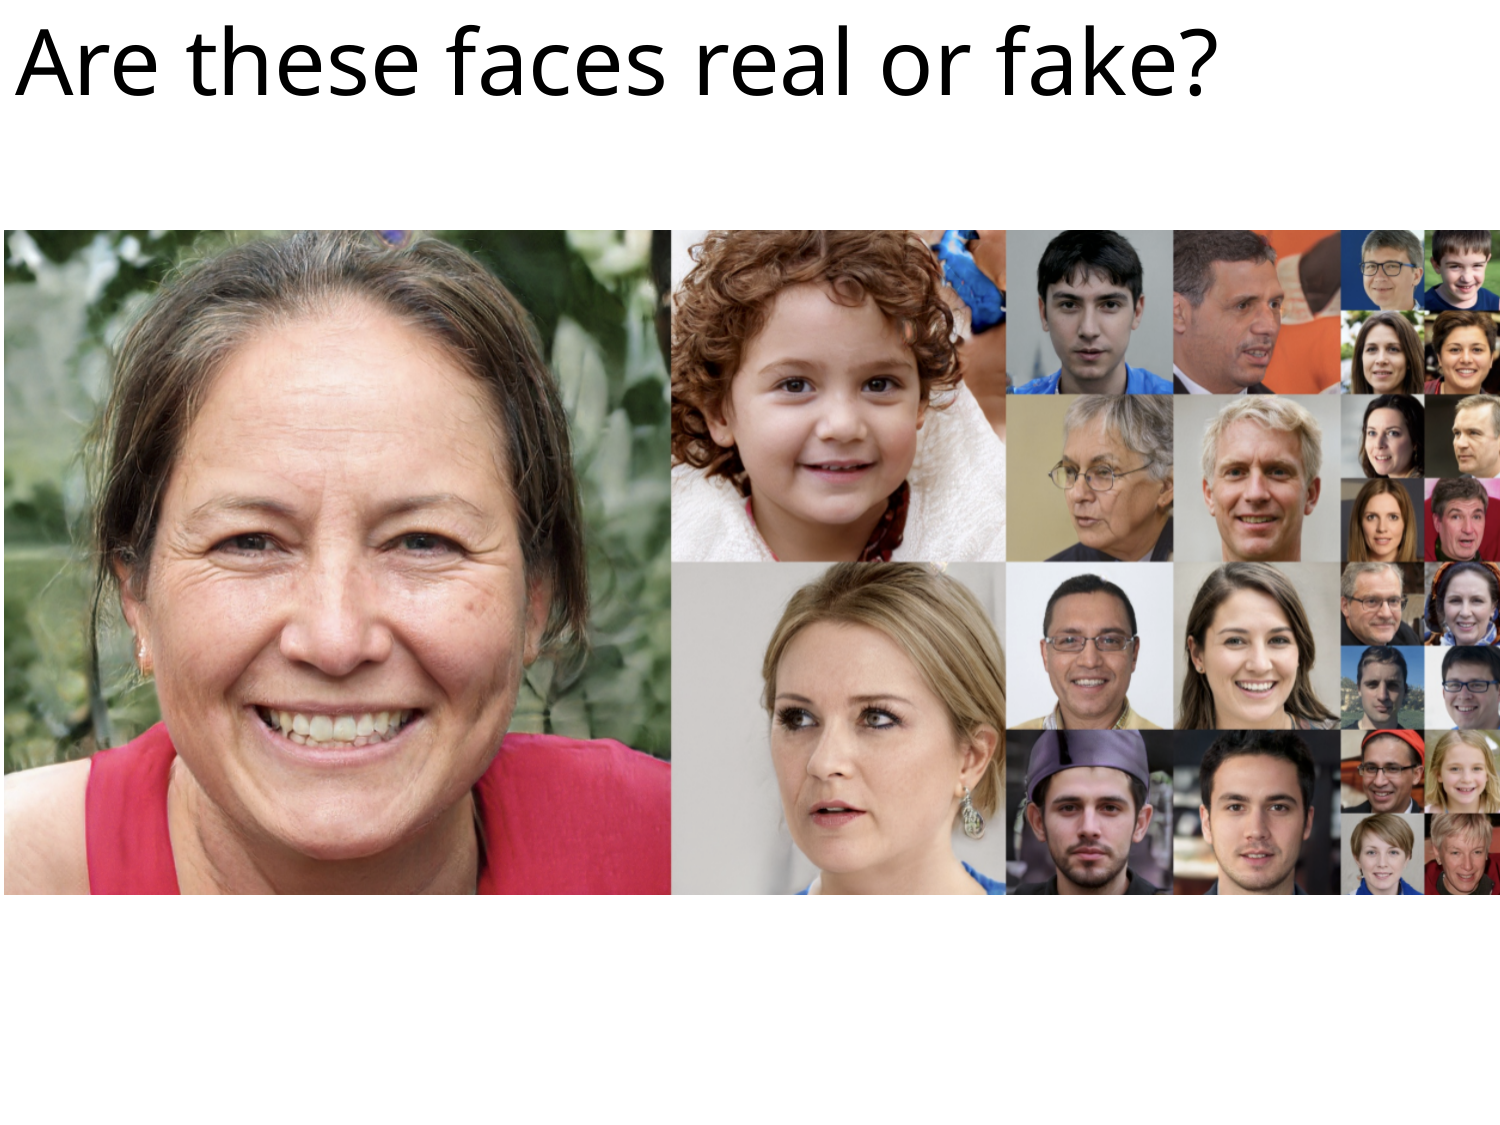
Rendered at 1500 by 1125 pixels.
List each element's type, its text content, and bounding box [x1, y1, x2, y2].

title Are these faces real or fake? [0, 0, 1377, 131]
picture [0, 230, 1500, 895]
